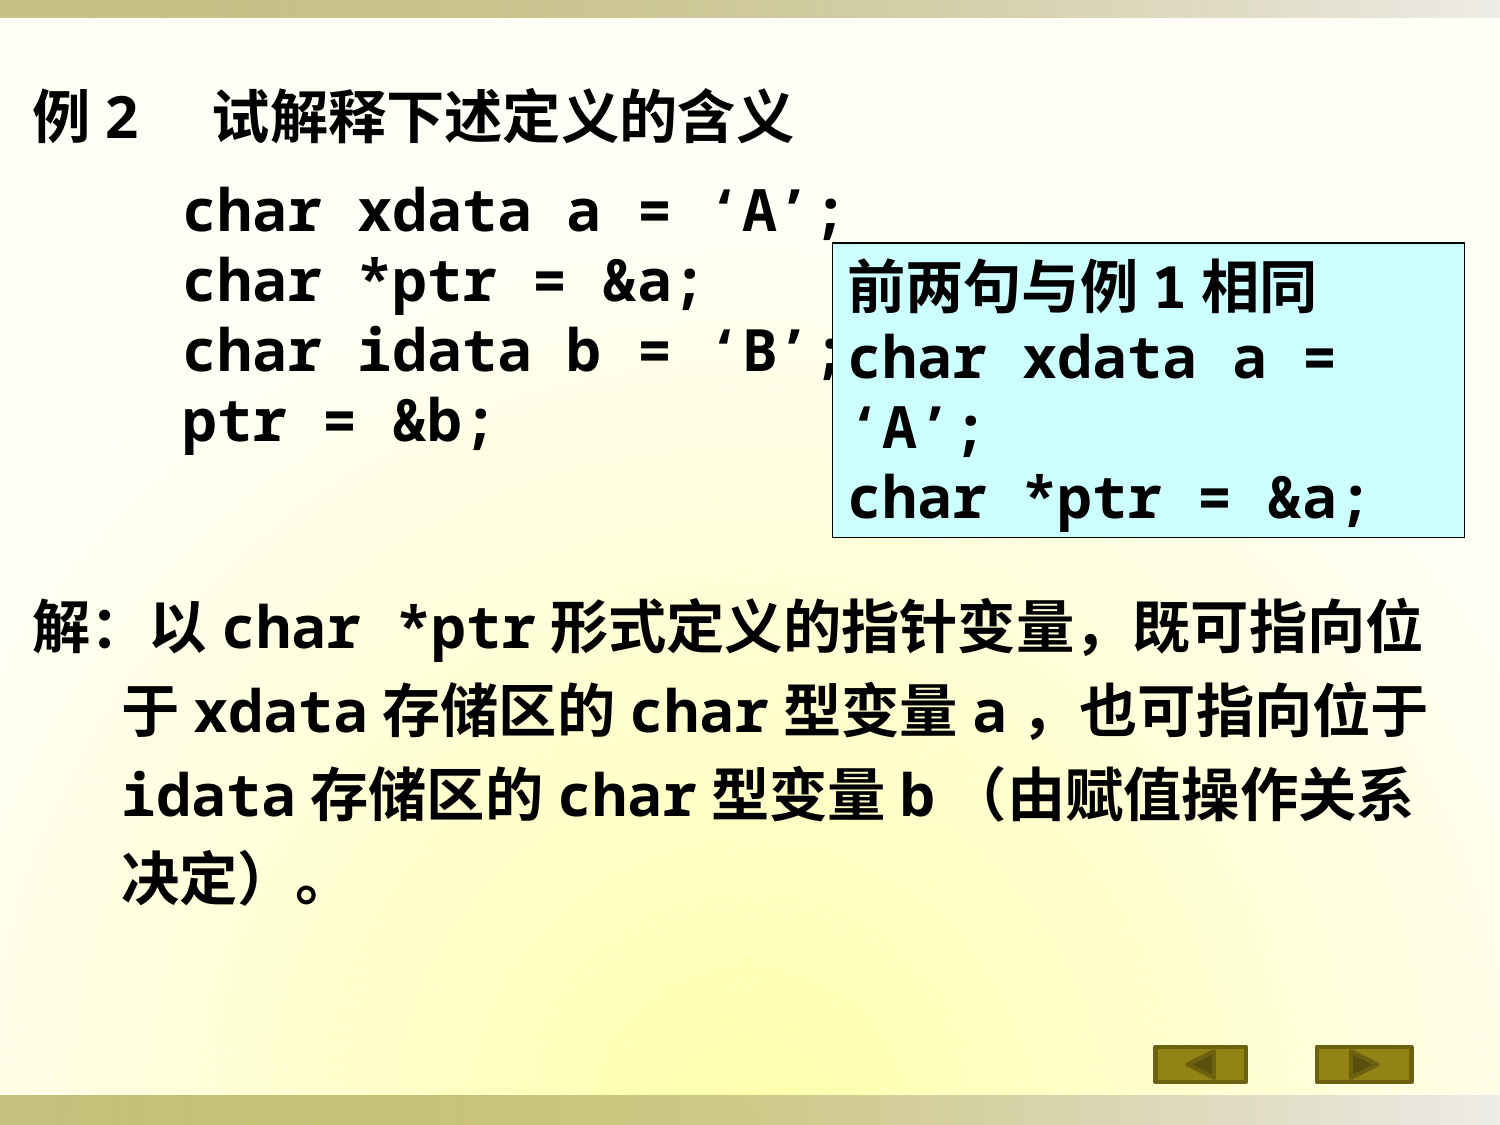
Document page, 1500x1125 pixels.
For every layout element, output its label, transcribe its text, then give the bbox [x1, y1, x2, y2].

text_box 例2 试解释下述定义的含义 char xdata a = ‘A’; char *ptr = &a; char idata b = ‘B’; ptr = &b; [17, 72, 1322, 461]
text_box 解：以char *ptr形式定义的指针变量，既可指向位于xdata存储区的char型变量a，也可指向位于idata存储区的char型变量b（由赋值操作关系决定）。 [17, 569, 1465, 920]
text_box 前两句与例1相同 char xdata a = ‘A’; char *ptr = &a; [832, 242, 1465, 538]
